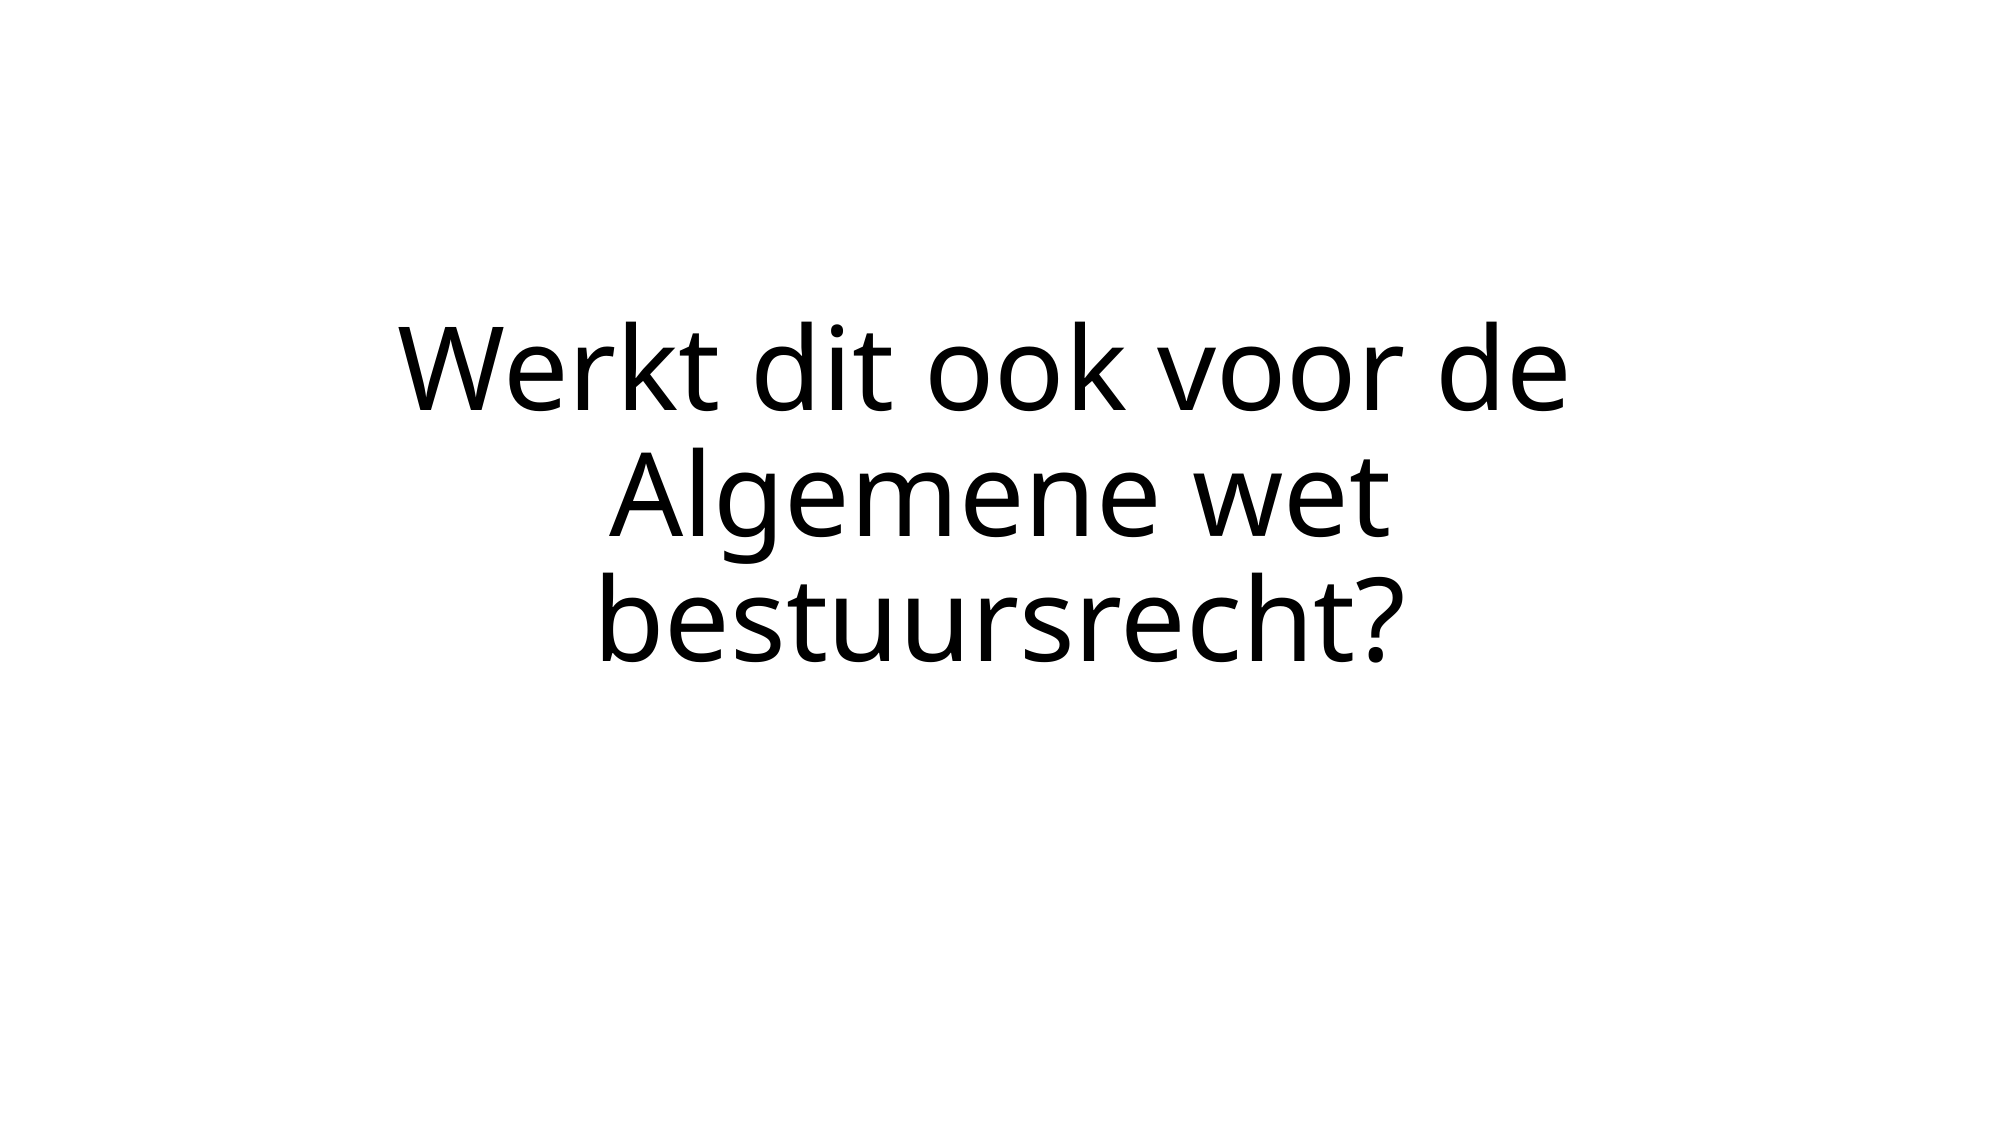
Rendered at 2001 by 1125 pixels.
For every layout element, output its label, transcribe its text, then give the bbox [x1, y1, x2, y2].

title Werkt dit ook voor de Algemene wet bestuursrecht? [249, 302, 1750, 695]
